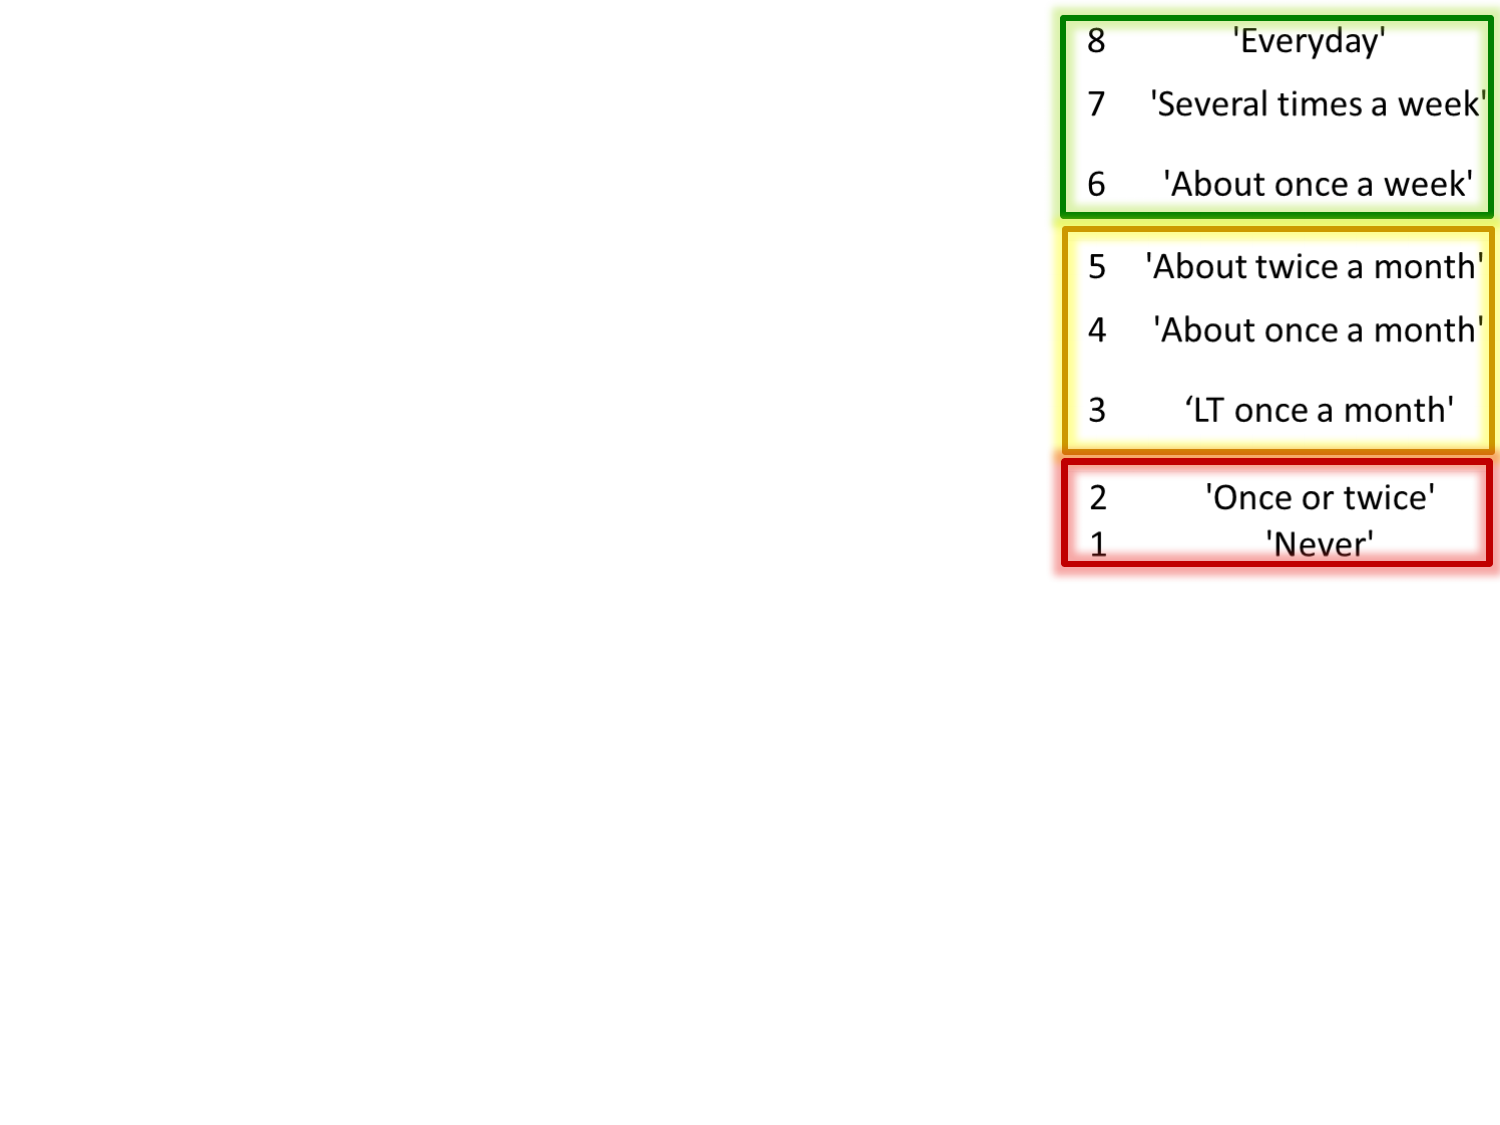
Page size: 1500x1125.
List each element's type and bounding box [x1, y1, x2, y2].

text_box [1062, 4, 1491, 228]
text_box [1062, 228, 1493, 455]
text_box [1064, 461, 1490, 613]
